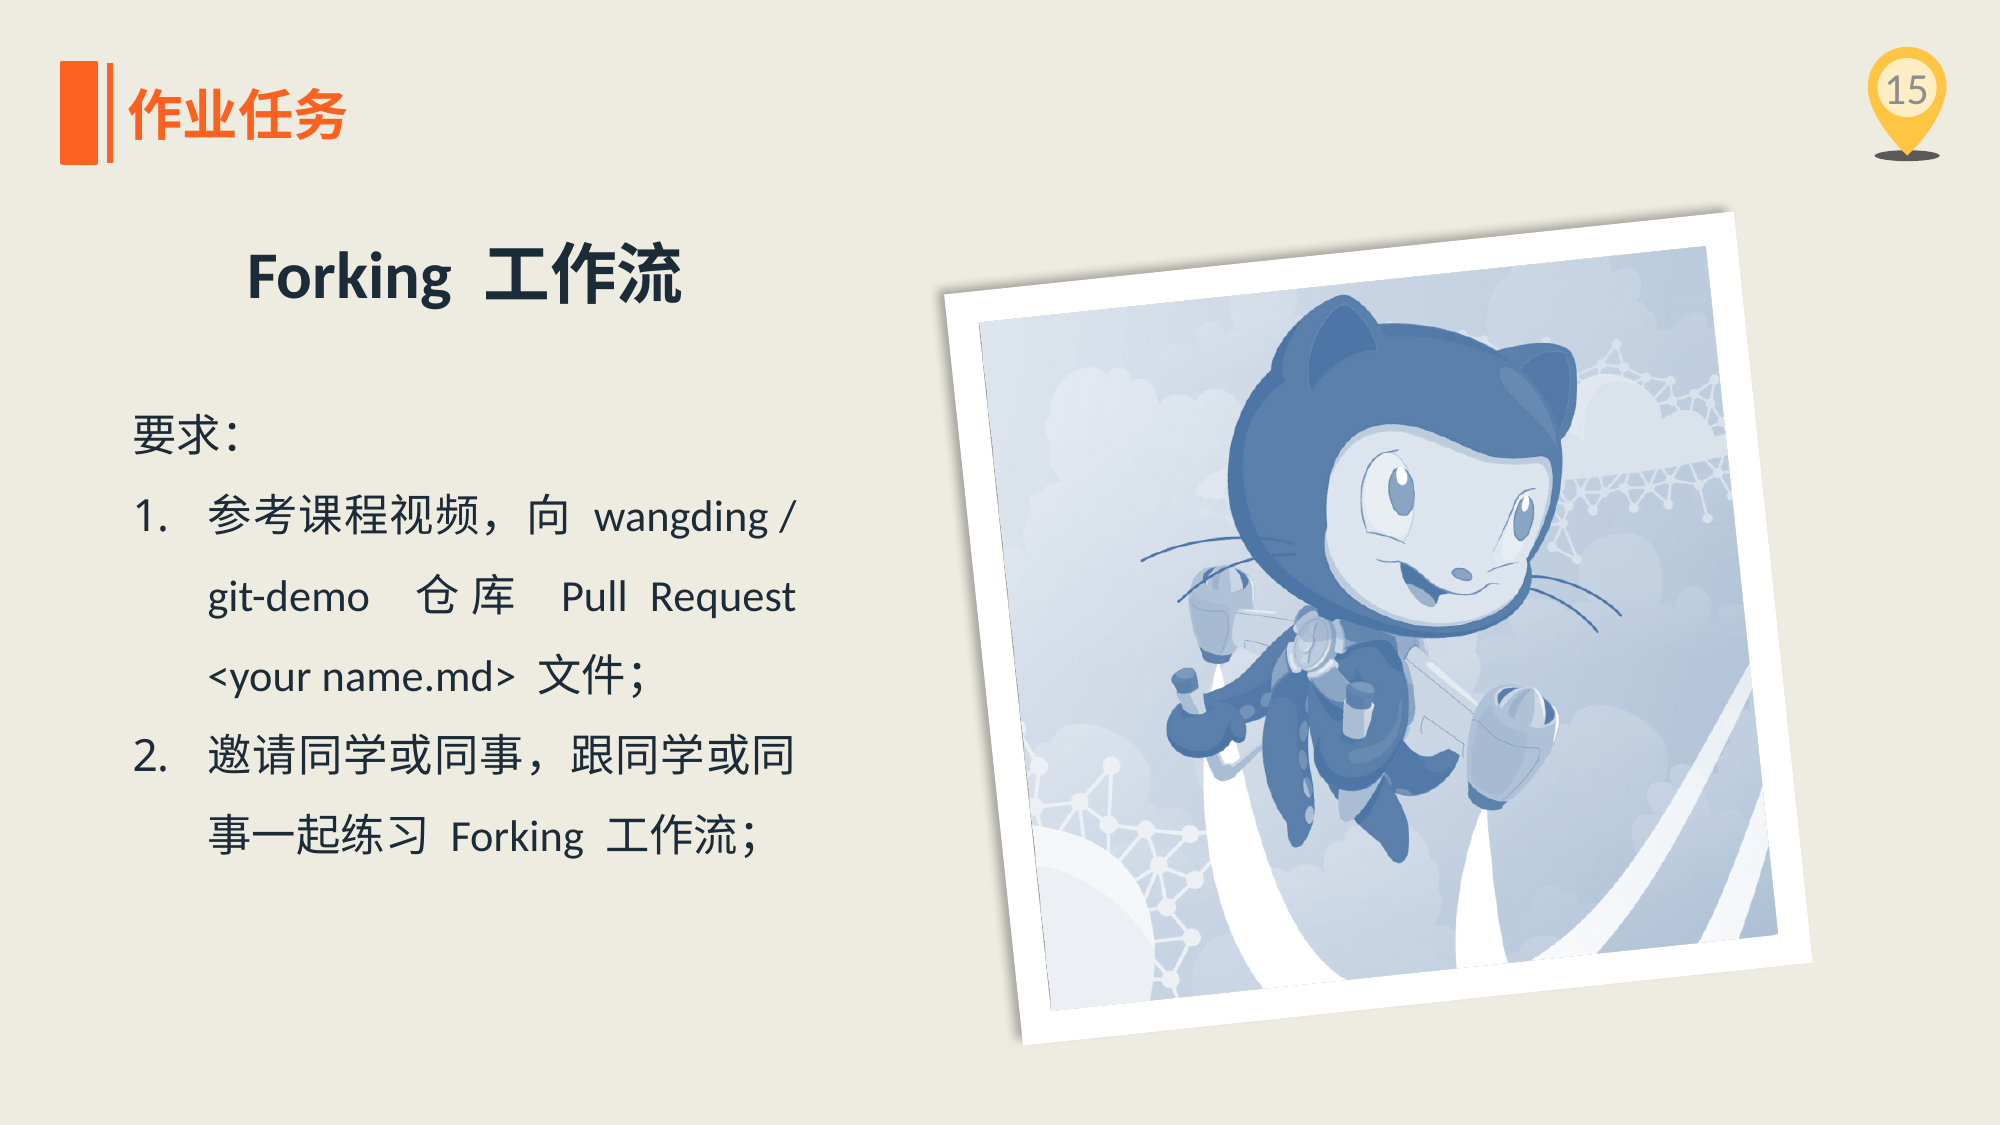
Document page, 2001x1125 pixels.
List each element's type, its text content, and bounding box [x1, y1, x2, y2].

slide_number 15 [1673, 57, 2000, 118]
picture [1012, 281, 1745, 976]
text_box Forking 工作流 [232, 224, 699, 320]
text_box 要求： 参考课程视频，向 wangding / git-demo 仓库 Pull Request <your name.md> 文件； 邀请同学或同事，跟同学或同事一起练习 Forking 工作流； [117, 373, 812, 868]
text_box [60, 61, 98, 165]
text_box 作业任务 [115, 72, 577, 154]
